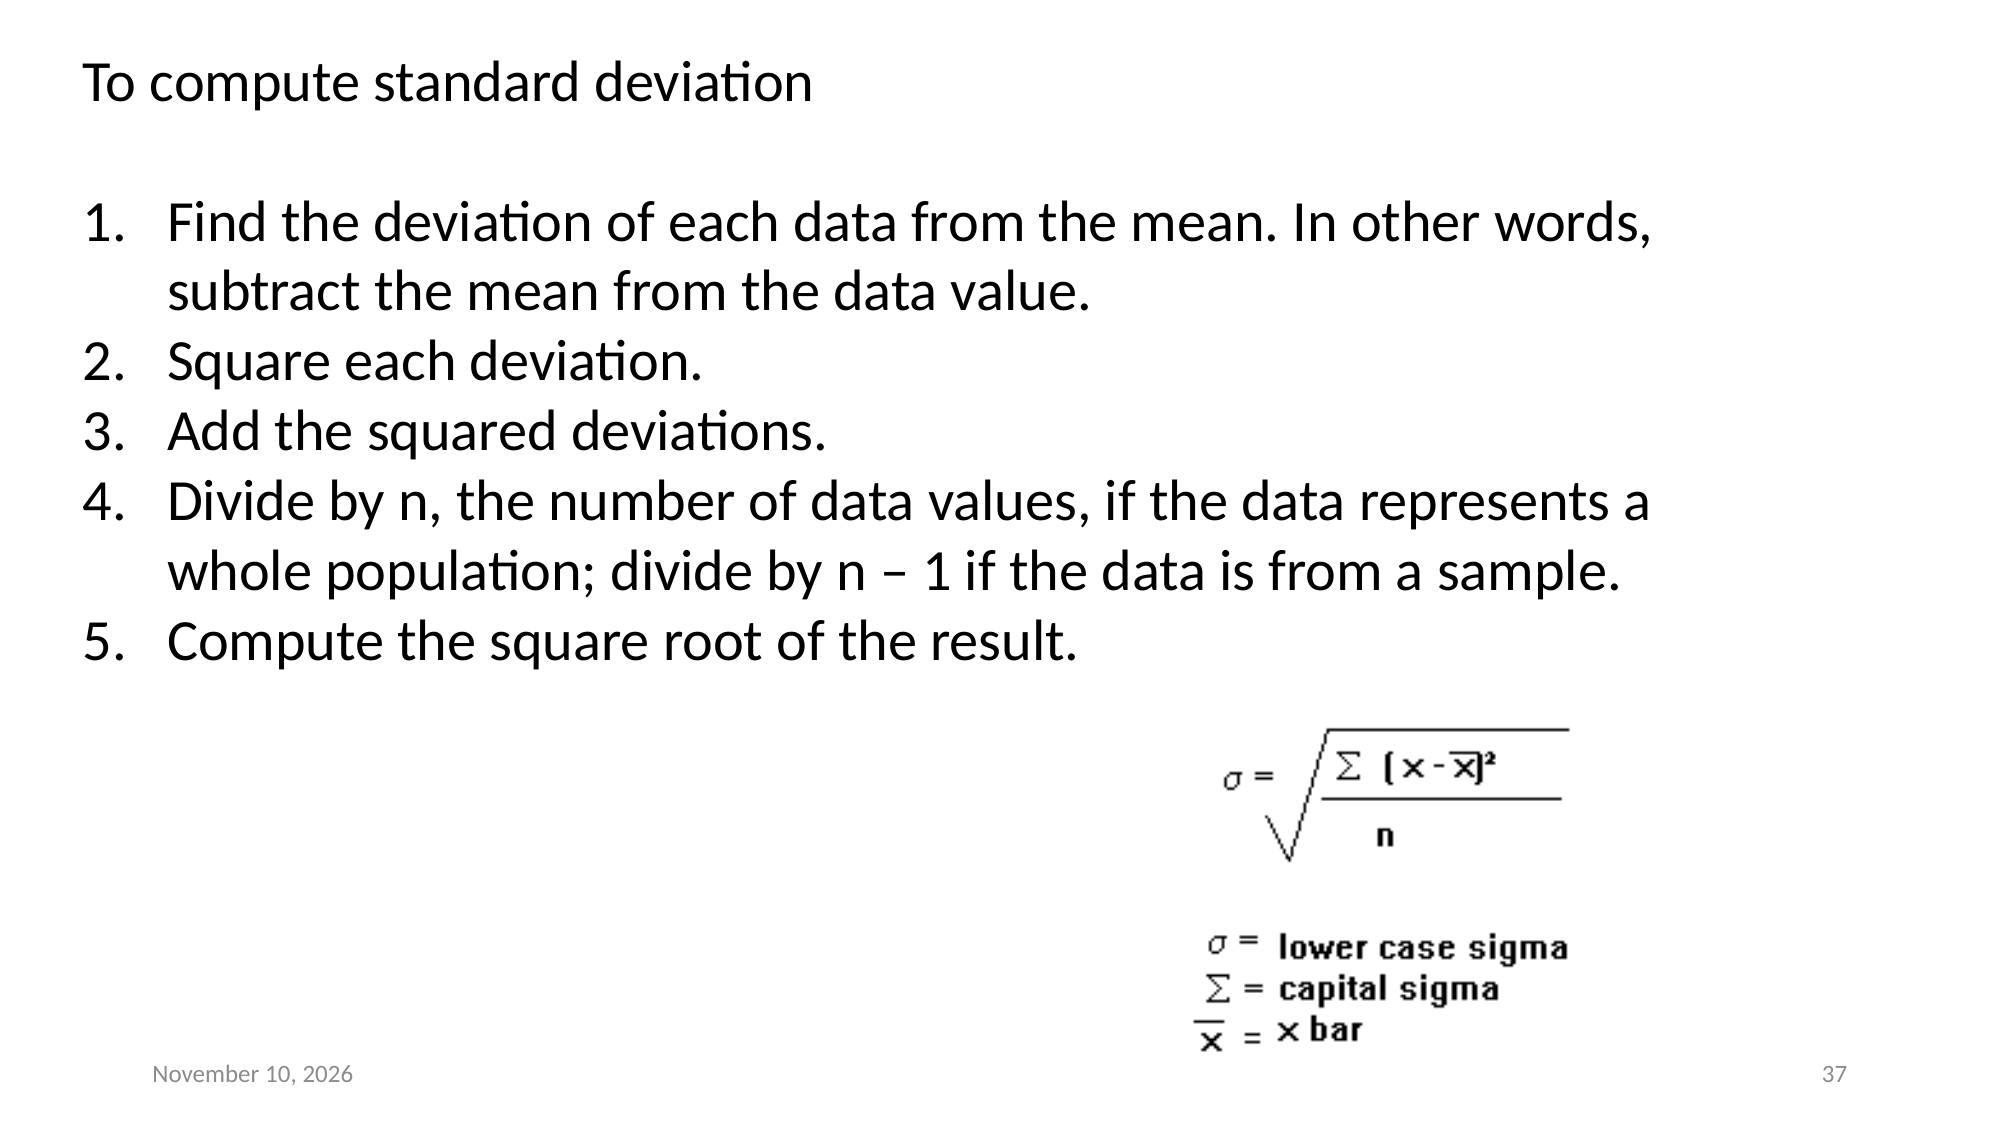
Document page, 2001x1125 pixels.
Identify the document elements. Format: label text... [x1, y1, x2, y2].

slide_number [137, 1042, 588, 1103]
slide_number 37 [1634, 1042, 1863, 1103]
picture [1151, 650, 1634, 1103]
list To compute standard deviation Find the deviation of each data from the mean. In other words, subtract the mean from the data value. Square each deviation. Add the squared deviations. Divide by n, the number of data values, if the data represents a whole population; divide by n – 1 if the data is from a sample. Compute the square root of the result. [67, 0, 1793, 934]
